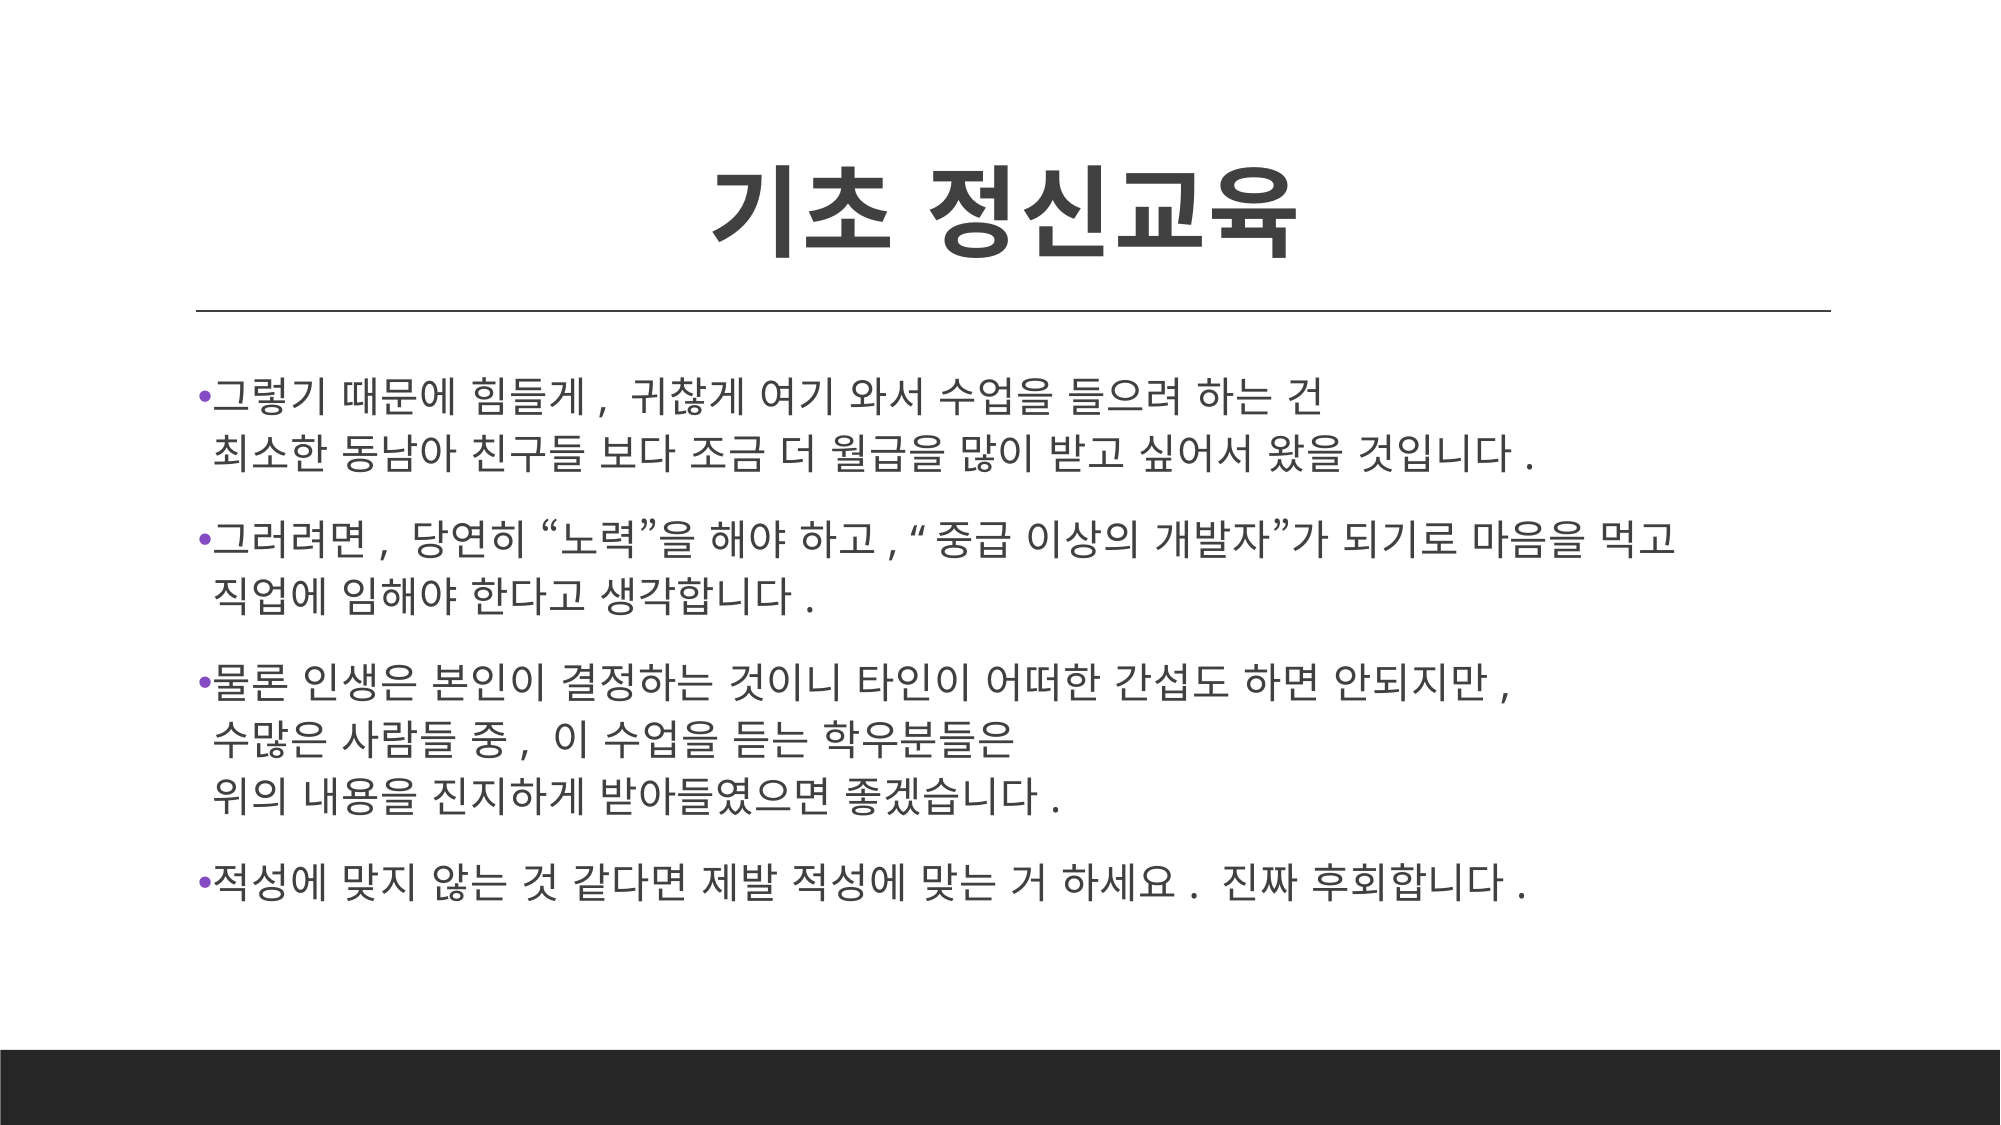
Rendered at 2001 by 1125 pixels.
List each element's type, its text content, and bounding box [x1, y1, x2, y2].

list 그렇기 때문에 힘들게, 귀찮게 여기 와서 수업을 들으려 하는 건 최소한 동남아 친구들 보다 조금 더 월급을 많이 받고 싶어서 왔을 것입니다. 그러려면, 당연히 “노력”을 해야 하고, “중급 이상의 개발자”가 되기로 마음을 먹고 직업에 임해야 한다고 생각합니다. 물론 인생은 본인이 결정하는 것이니 타인이 어떠한 간섭도 하면 안되지만, 수많은 사람들 중, 이 수업을 듣는 학우분들은 위의 내용을 진지하게 받아들였으면 좋겠습니다. 적성에 맞지 않는 것 같다면 제발 적성에 맞는 거 하세요. 진짜 후회합니다. [180, 345, 1830, 963]
title 기초 정신교육 [180, 47, 1830, 285]
